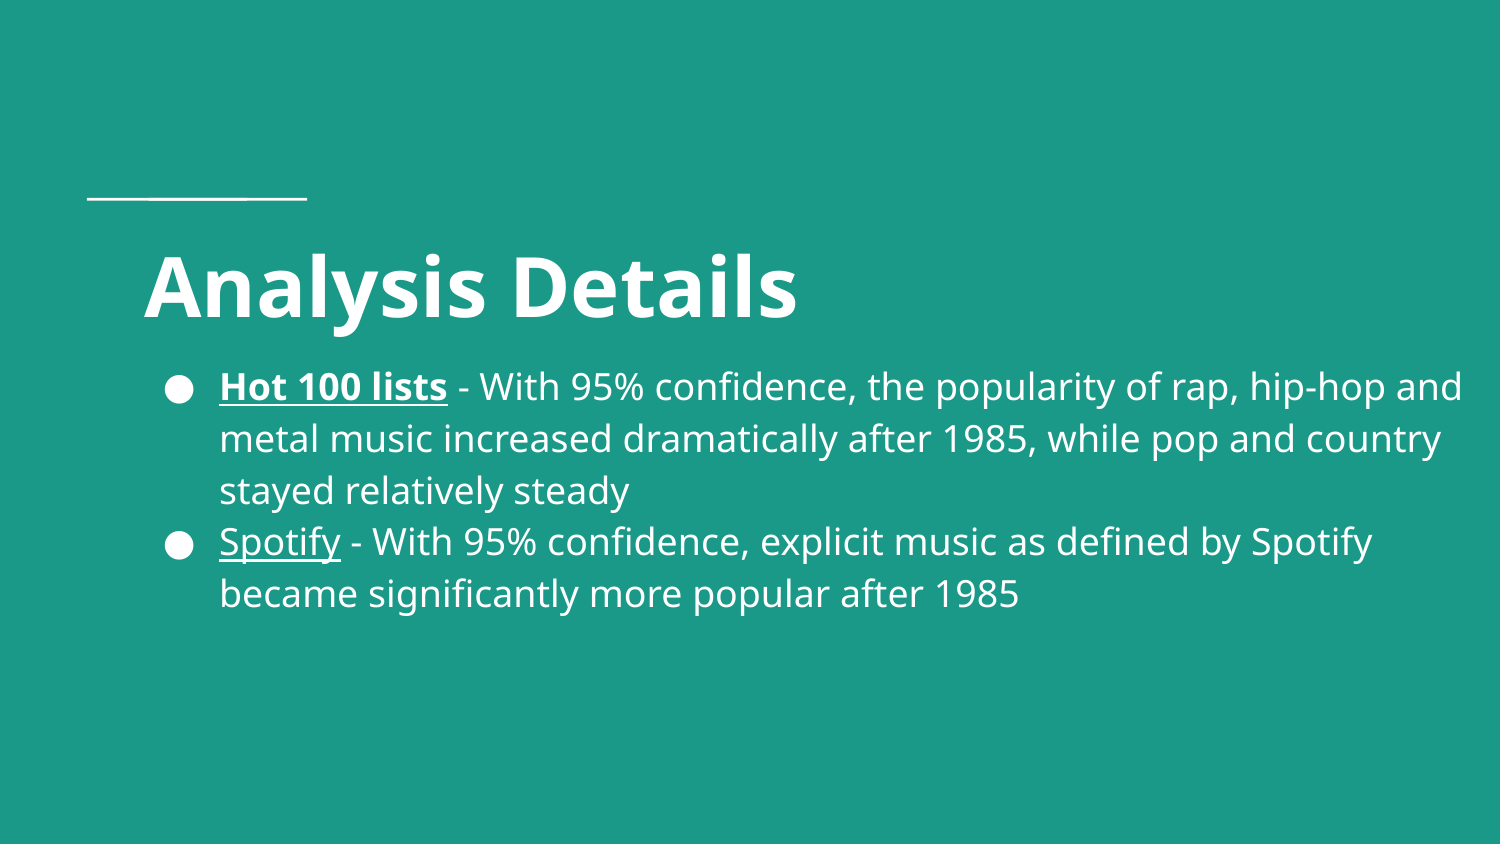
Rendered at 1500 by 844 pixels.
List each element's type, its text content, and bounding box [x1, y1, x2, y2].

title Analysis Details Hot 100 lists - With 95% confidence, the popularity of rap, hip-hop and metal music increased dramatically after 1985, while pop and country stayed relatively steady Spotify - With 95% confidence, explicit music as defined by Spotify became significantly more popular after 1985 [129, 218, 1500, 742]
